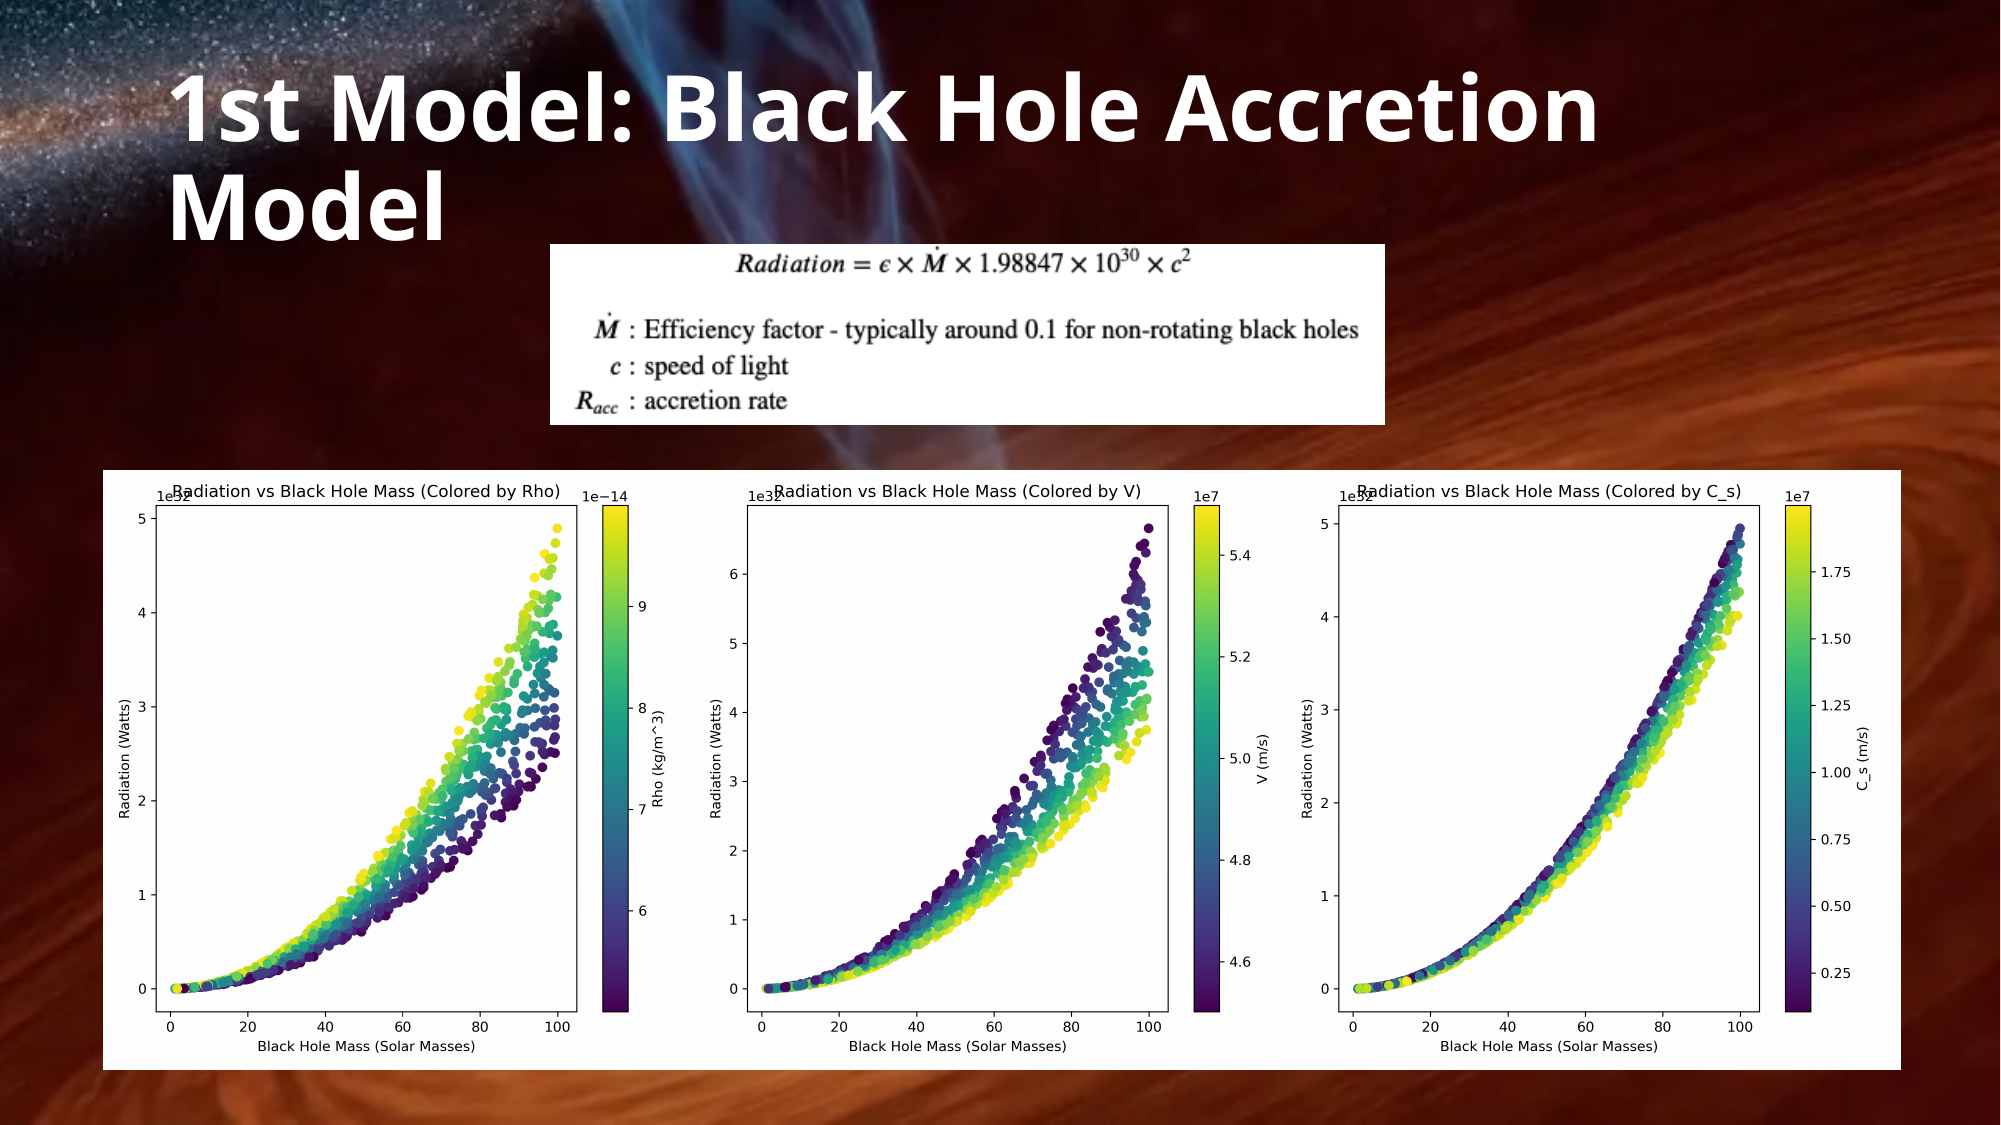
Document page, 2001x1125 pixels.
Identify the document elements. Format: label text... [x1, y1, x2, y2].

title 1st Model: Black Hole Accretion Model [150, 52, 1855, 270]
picture [0, 0, 2001, 1125]
